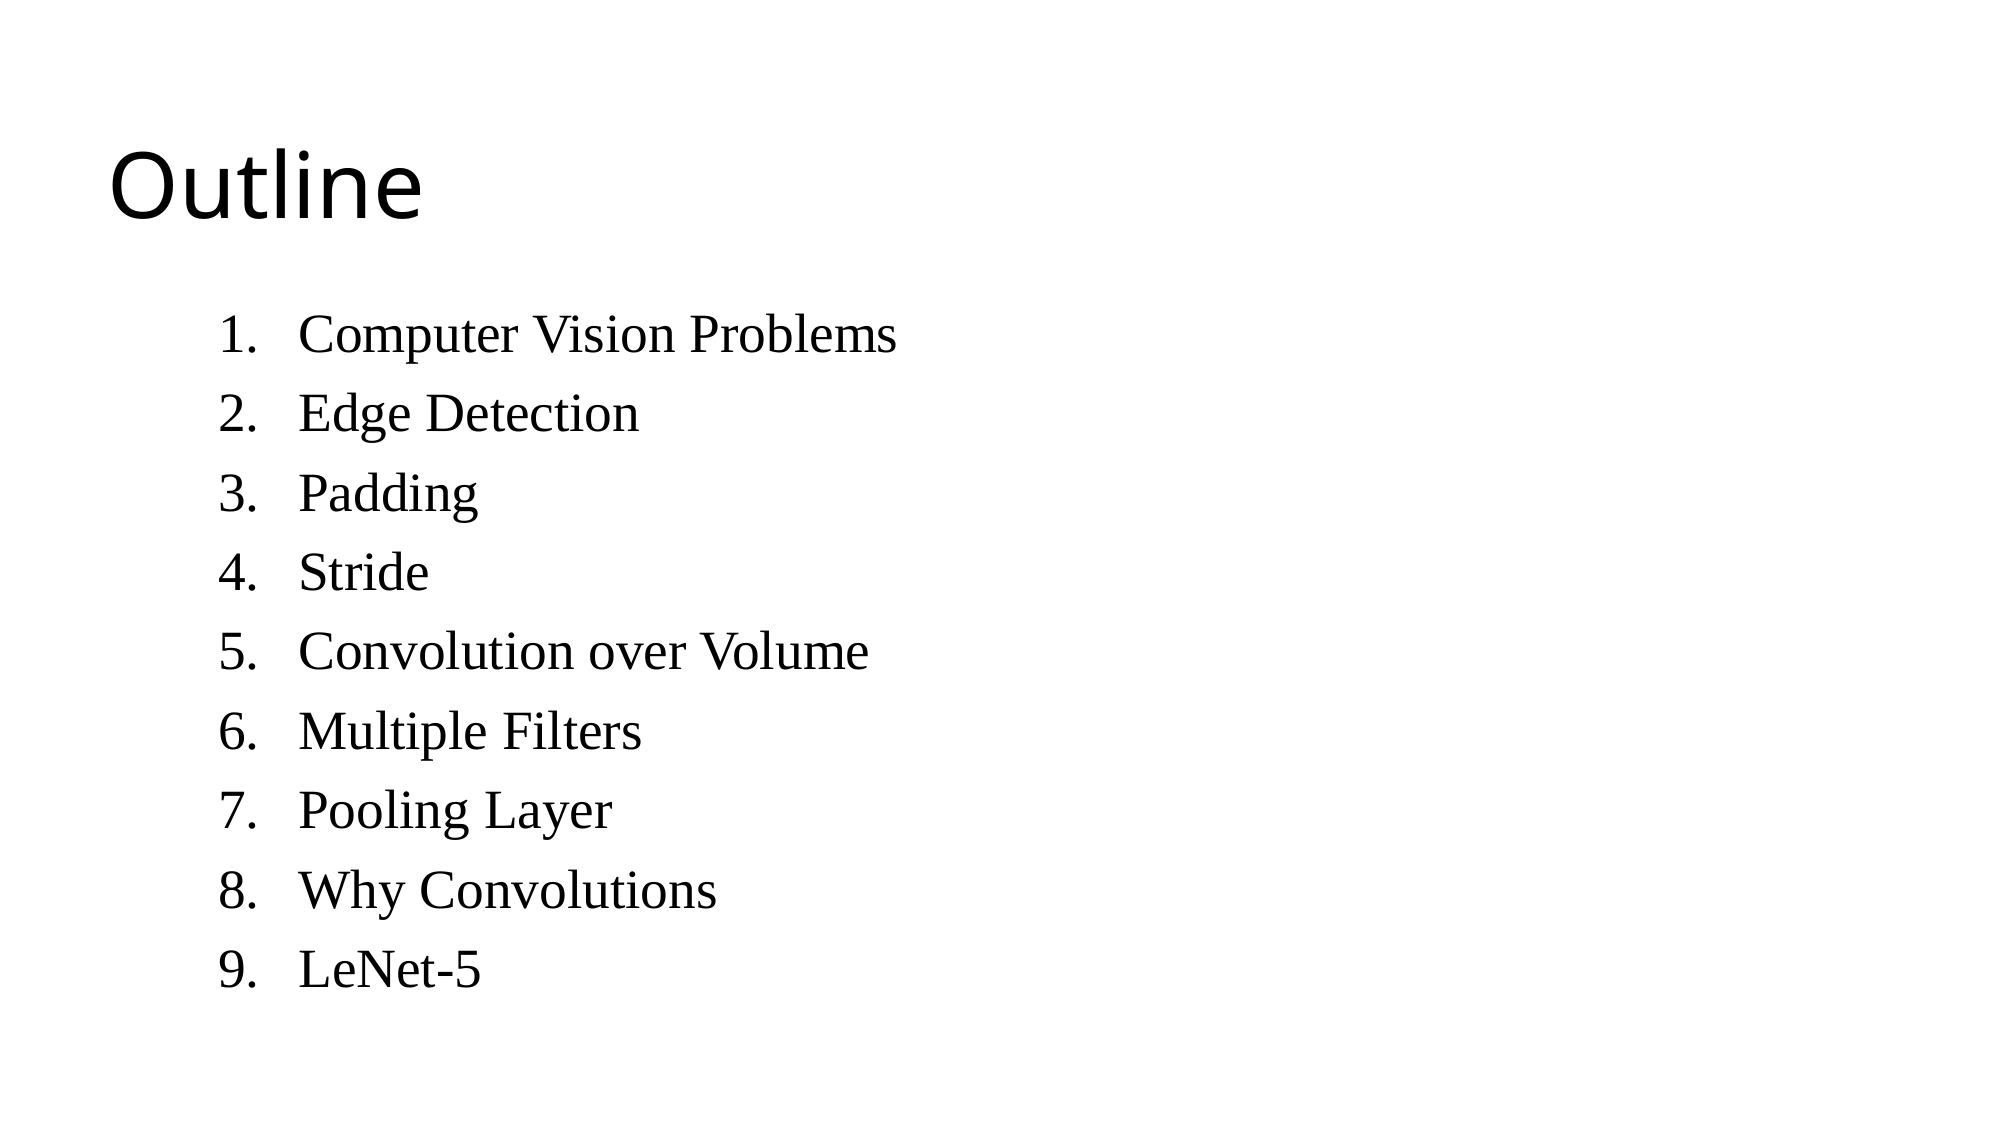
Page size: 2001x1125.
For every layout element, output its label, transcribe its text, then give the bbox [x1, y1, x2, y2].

list Computer Vision Problems Edge Detection Padding Stride Convolution over Volume Multiple Filters Pooling Layer Why Convolutions LeNet-5 [203, 297, 1929, 1011]
title Outline [92, 79, 1818, 298]
